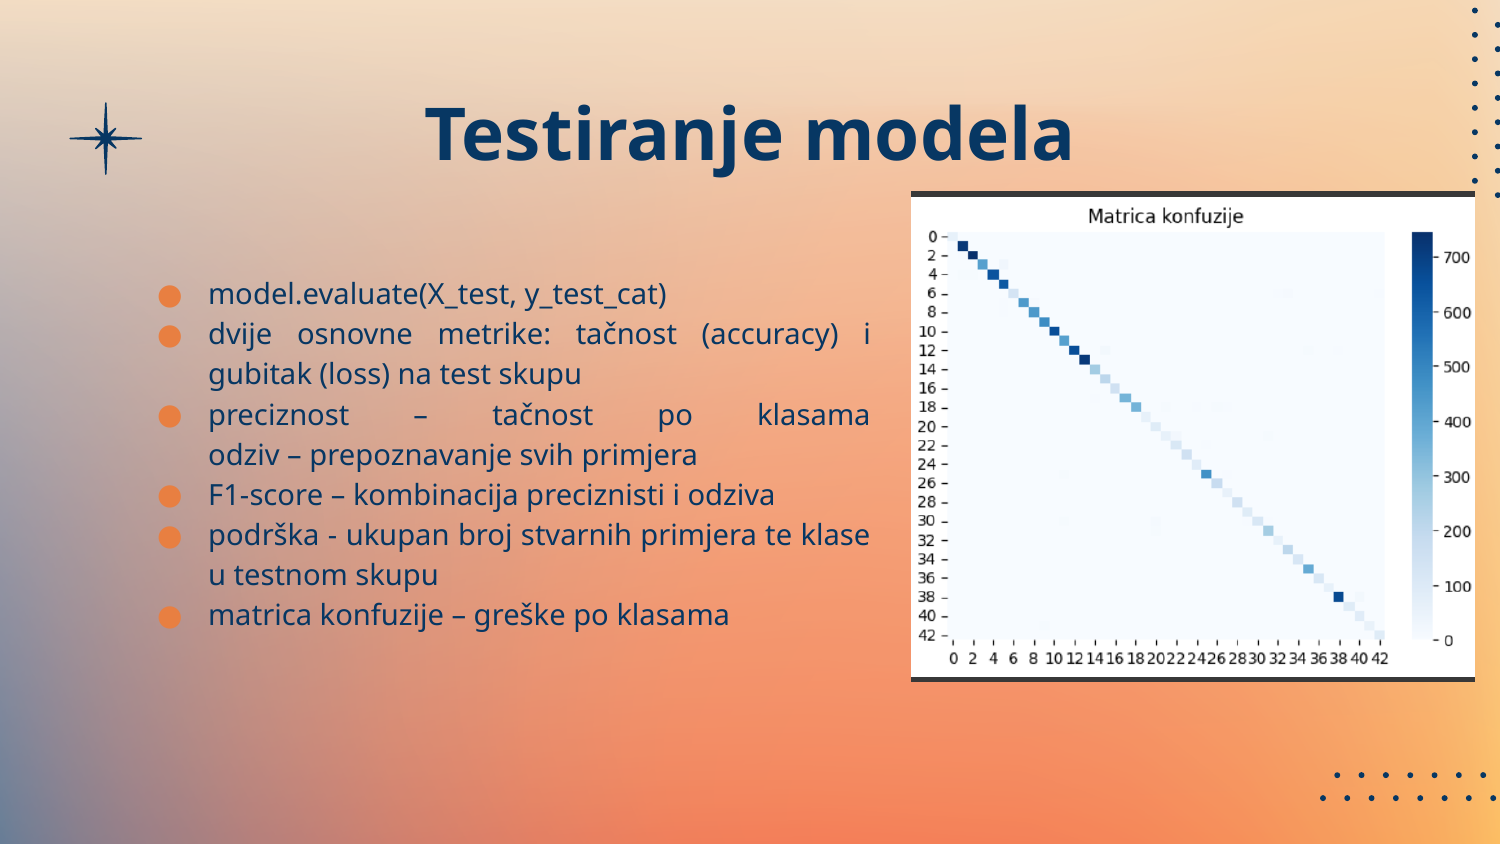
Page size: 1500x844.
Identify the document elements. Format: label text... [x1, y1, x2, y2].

picture [910, 191, 1476, 682]
subtitle model.evaluate(X_test, y_test_cat) dvije osnovne metrike: tačnost (accuracy) i gubitak (loss) na test skupu preciznost – tačnost po klasama odziv – prepoznavanje svih primjera F1-score – kombinacija preciznisti i odziva podrška - ukupan broj stvarnih primjera te klase u testnom skupu matrica konfuzije – greške po klasama [118, 255, 887, 739]
title Testiranje modela [118, 72, 1383, 167]
